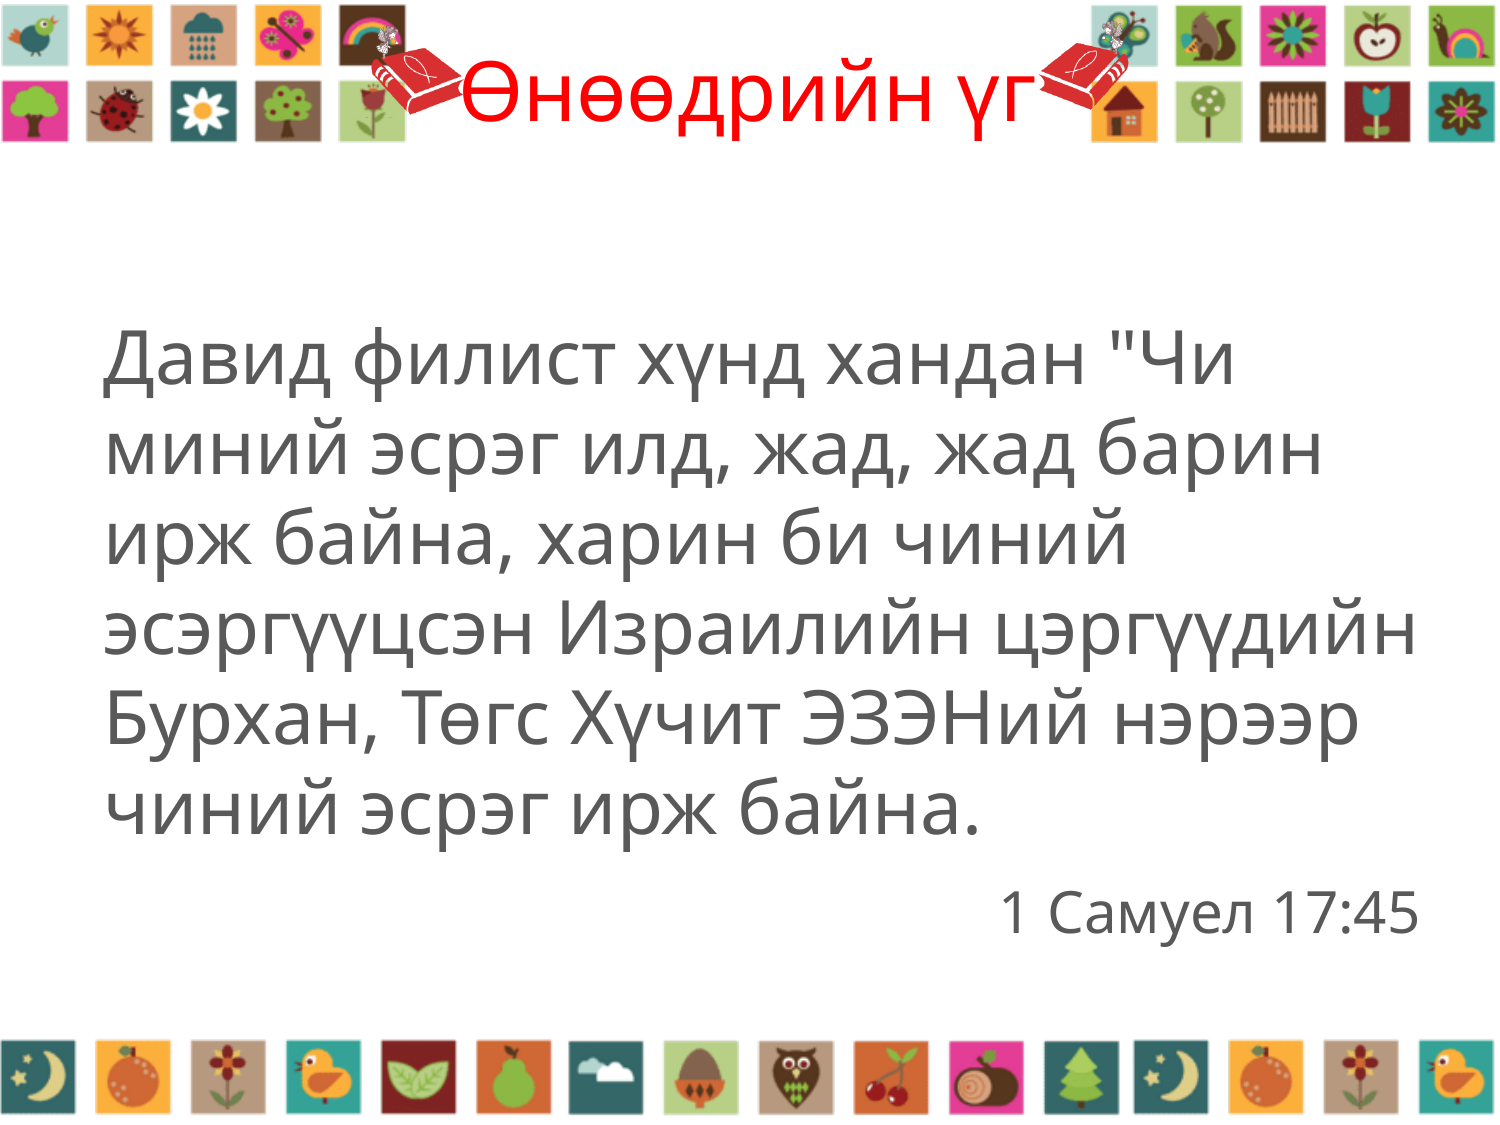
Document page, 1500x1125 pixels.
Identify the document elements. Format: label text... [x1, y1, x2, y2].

text_box Давид филист хүнд хандан "Чи миний эсрэг илд, жад, жад барин ирж байна, харин би чиний эсэргүүцсэн Израилийн цэргүүдийн Бурхан, Төгс Хүчит ЭЗЭНий нэрээр чиний эсрэг ирж байна. [88, 302, 1436, 948]
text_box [0, 1028, 1500, 1118]
picture [0, 3, 496, 150]
text_box Өнөөдрийн үг [425, 30, 1078, 146]
picture [1007, 3, 1500, 150]
text_box 1 Самуел 17:45 [803, 868, 1435, 953]
